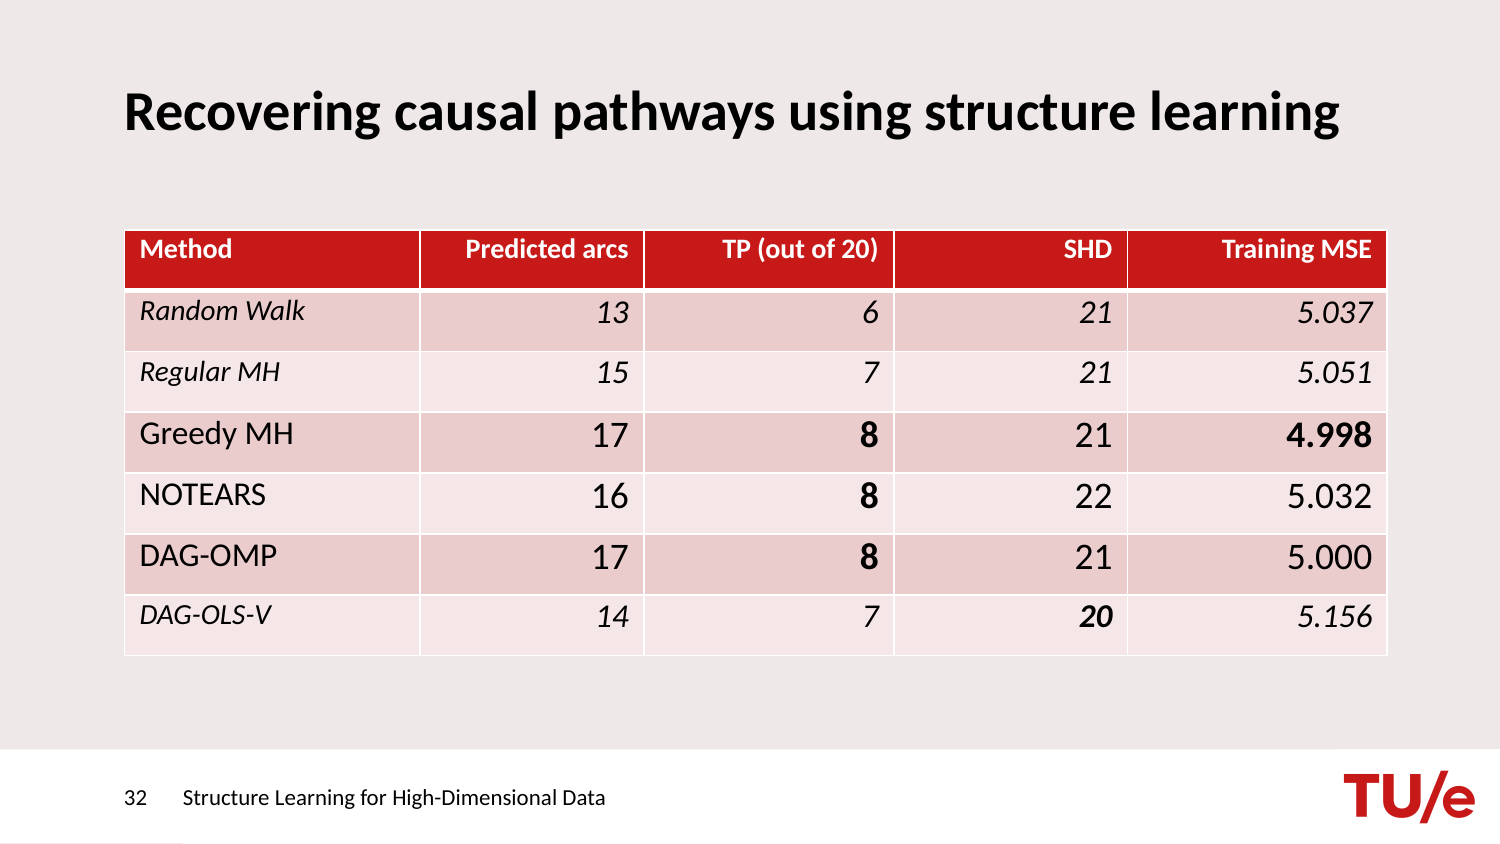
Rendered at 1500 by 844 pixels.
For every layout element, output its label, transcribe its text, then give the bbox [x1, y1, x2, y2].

table_cell Random Walk [125, 293, 419, 351]
table_header TP (out of 20) [645, 231, 893, 288]
table_cell 21 [895, 413, 1127, 472]
footer Structure Learning for High-Dimensional Data [183, 749, 1339, 844]
table_header SHD [895, 231, 1127, 288]
table_cell 17 [421, 413, 643, 472]
table_cell NOTEARS [125, 474, 419, 533]
table_cell 4.998 [1128, 413, 1386, 472]
table_cell 5.051 [1128, 352, 1386, 411]
table_cell 7 [645, 596, 893, 655]
table_cell 13 [421, 293, 643, 351]
table_cell 5.032 [1128, 474, 1386, 533]
table_cell 21 [895, 293, 1127, 351]
table_cell 22 [895, 474, 1127, 533]
table_cell 15 [421, 352, 643, 411]
table_header Predicted arcs [421, 231, 643, 288]
table_cell 5.037 [1128, 293, 1386, 351]
table_cell 21 [895, 352, 1127, 411]
title Recovering causal pathways using structure learning [124, 85, 1364, 174]
table_cell DAG-OLS-V [125, 596, 419, 655]
table_cell Greedy MH [125, 413, 419, 472]
table_cell 14 [421, 596, 643, 655]
table_cell 7 [645, 352, 893, 411]
table_header Method [125, 231, 419, 288]
table_cell 17 [421, 535, 643, 594]
table_cell 8 [645, 474, 893, 533]
table_cell DAG-OMP [125, 535, 419, 594]
table_cell 5.156 [1128, 596, 1386, 655]
slide_number 32 [0, 749, 183, 844]
table_header Training MSE [1128, 231, 1386, 288]
table_cell 8 [645, 535, 893, 594]
picture [1339, 749, 1500, 844]
table_cell 6 [645, 293, 893, 351]
table_cell 8 [645, 413, 893, 472]
table_cell 21 [895, 535, 1127, 594]
table_cell 16 [421, 474, 643, 533]
table_cell 20 [895, 596, 1127, 655]
table_cell Regular MH [125, 352, 419, 411]
table_cell 5.000 [1128, 535, 1386, 594]
